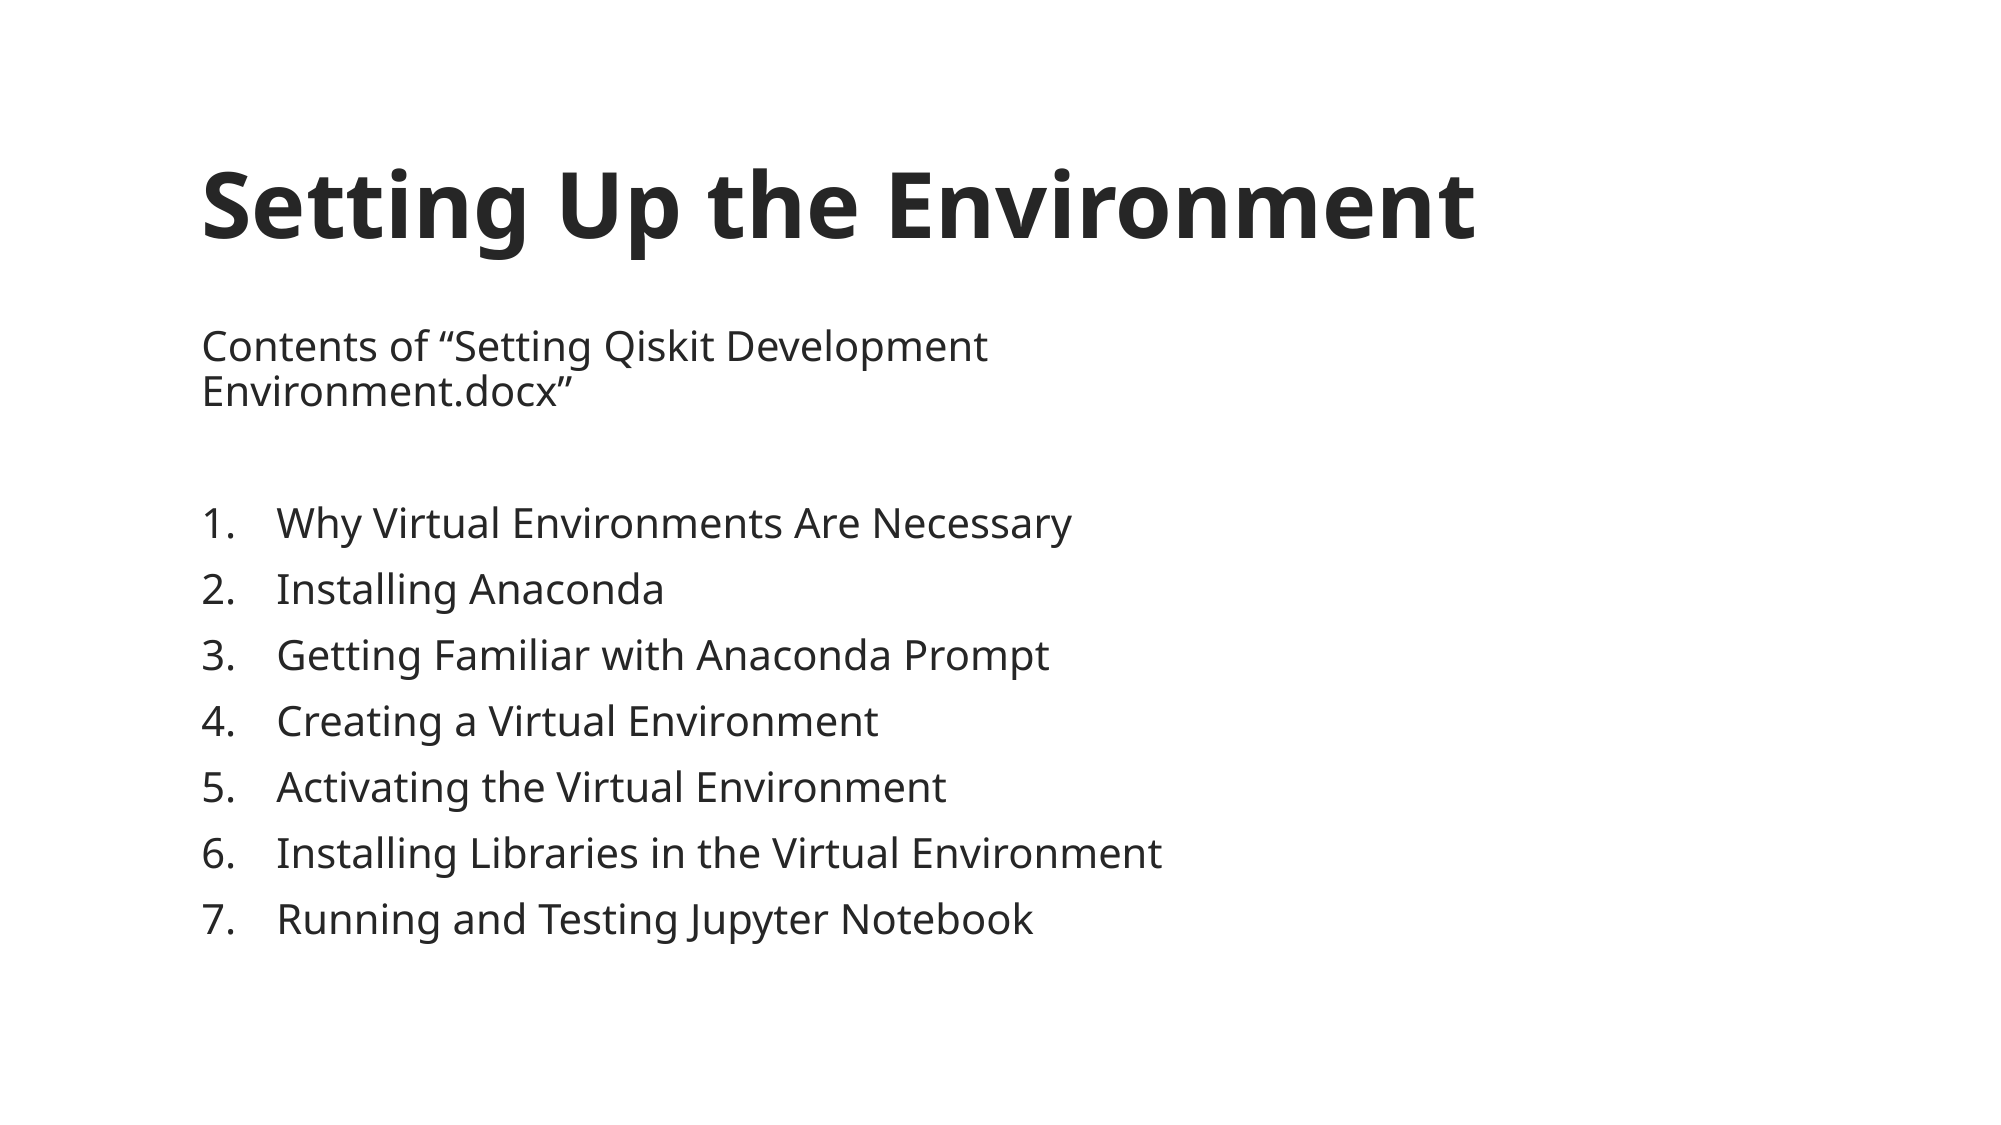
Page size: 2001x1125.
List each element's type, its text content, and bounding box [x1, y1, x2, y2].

title Setting Up the Environment [186, 99, 1969, 319]
list Contents of “Setting Qiskit Development Environment.docx” Why Virtual Environments Are Necessary Installing Anaconda Getting Familiar with Anaconda Prompt Creating a Virtual Environment Activating the Virtual Environment Installing Libraries in the Virtual Environment Running and Testing Jupyter Notebook [186, 318, 1364, 1087]
